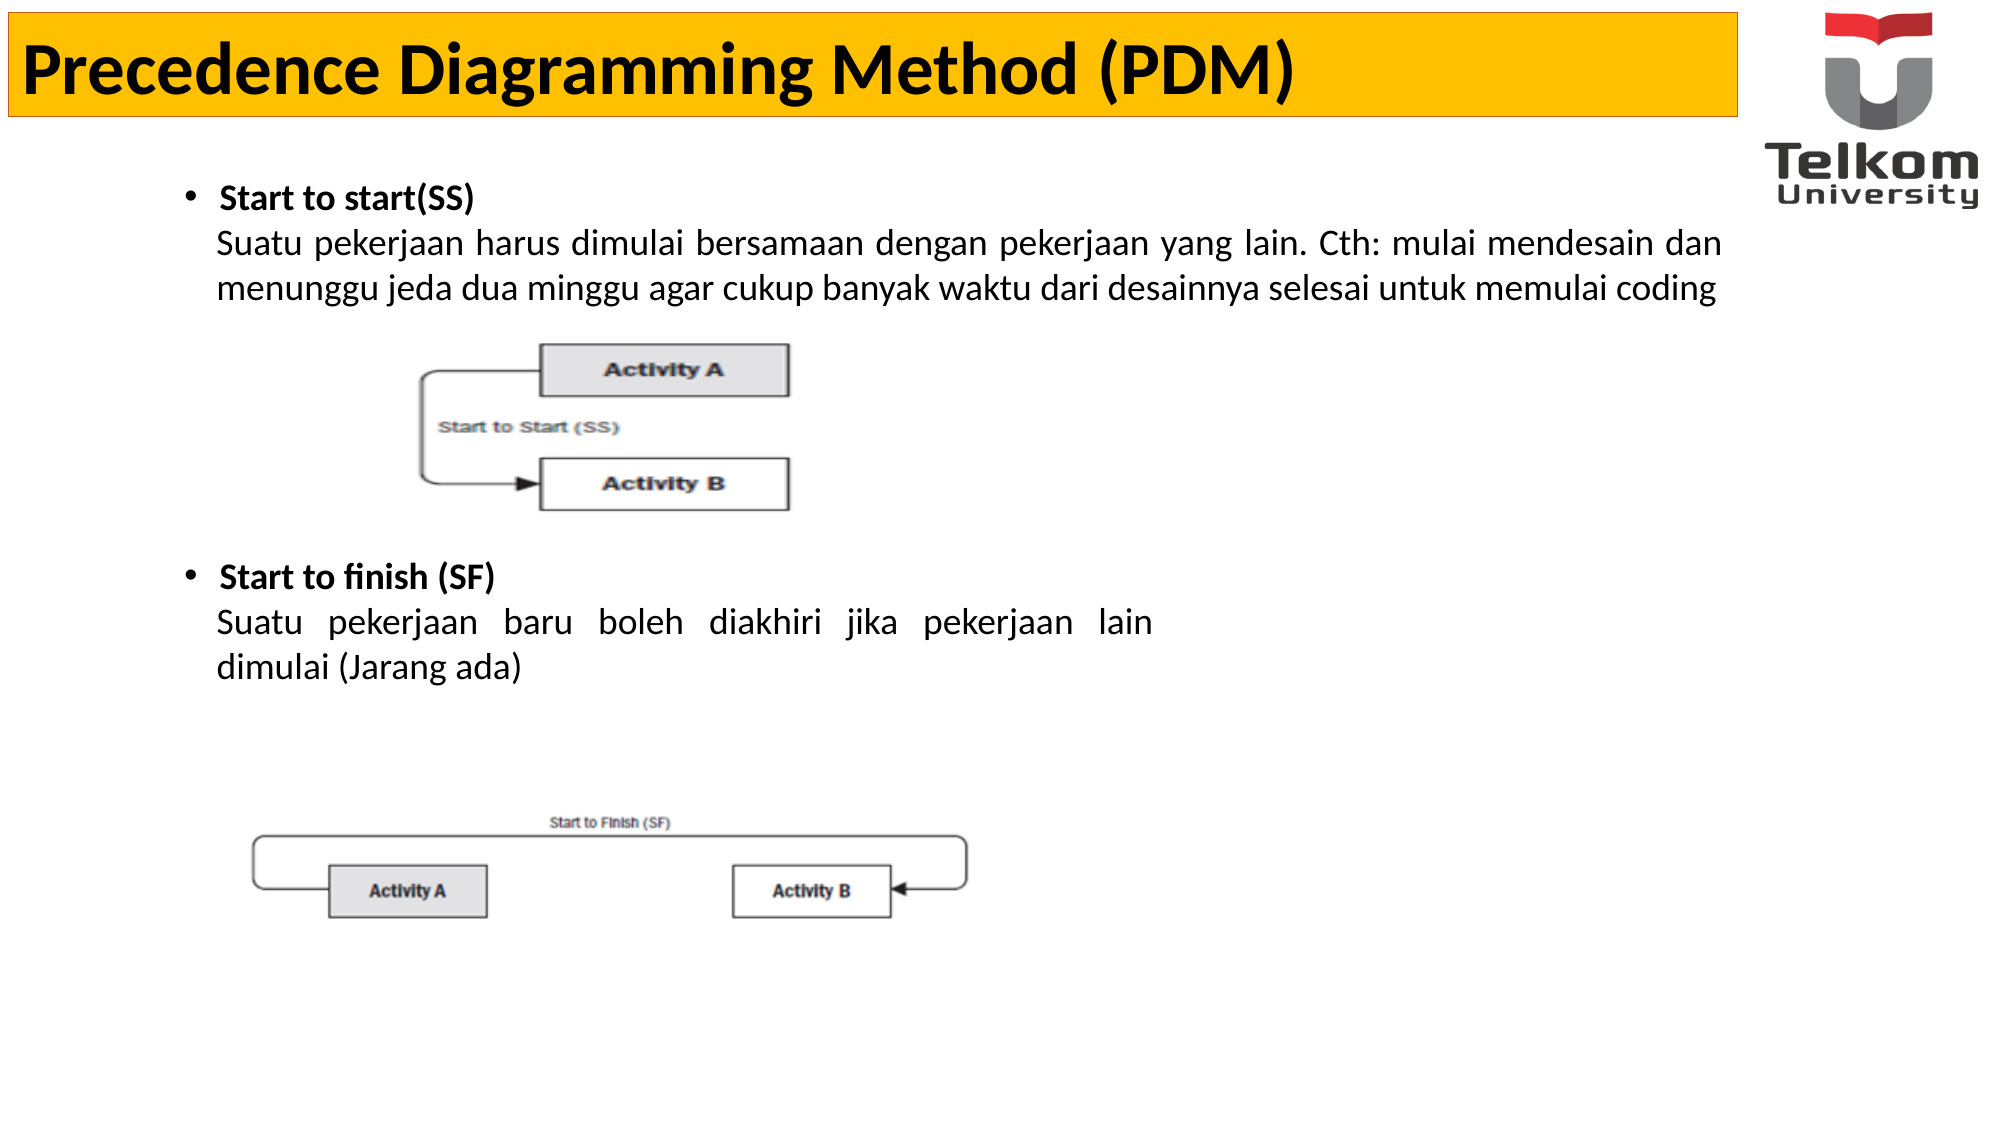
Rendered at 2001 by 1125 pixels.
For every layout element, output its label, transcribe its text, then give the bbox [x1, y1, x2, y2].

text_box Precedence Diagramming Method (PDM) [8, 12, 1738, 117]
picture [1764, 12, 1978, 209]
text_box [168, 544, 1169, 950]
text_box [167, 165, 1738, 530]
